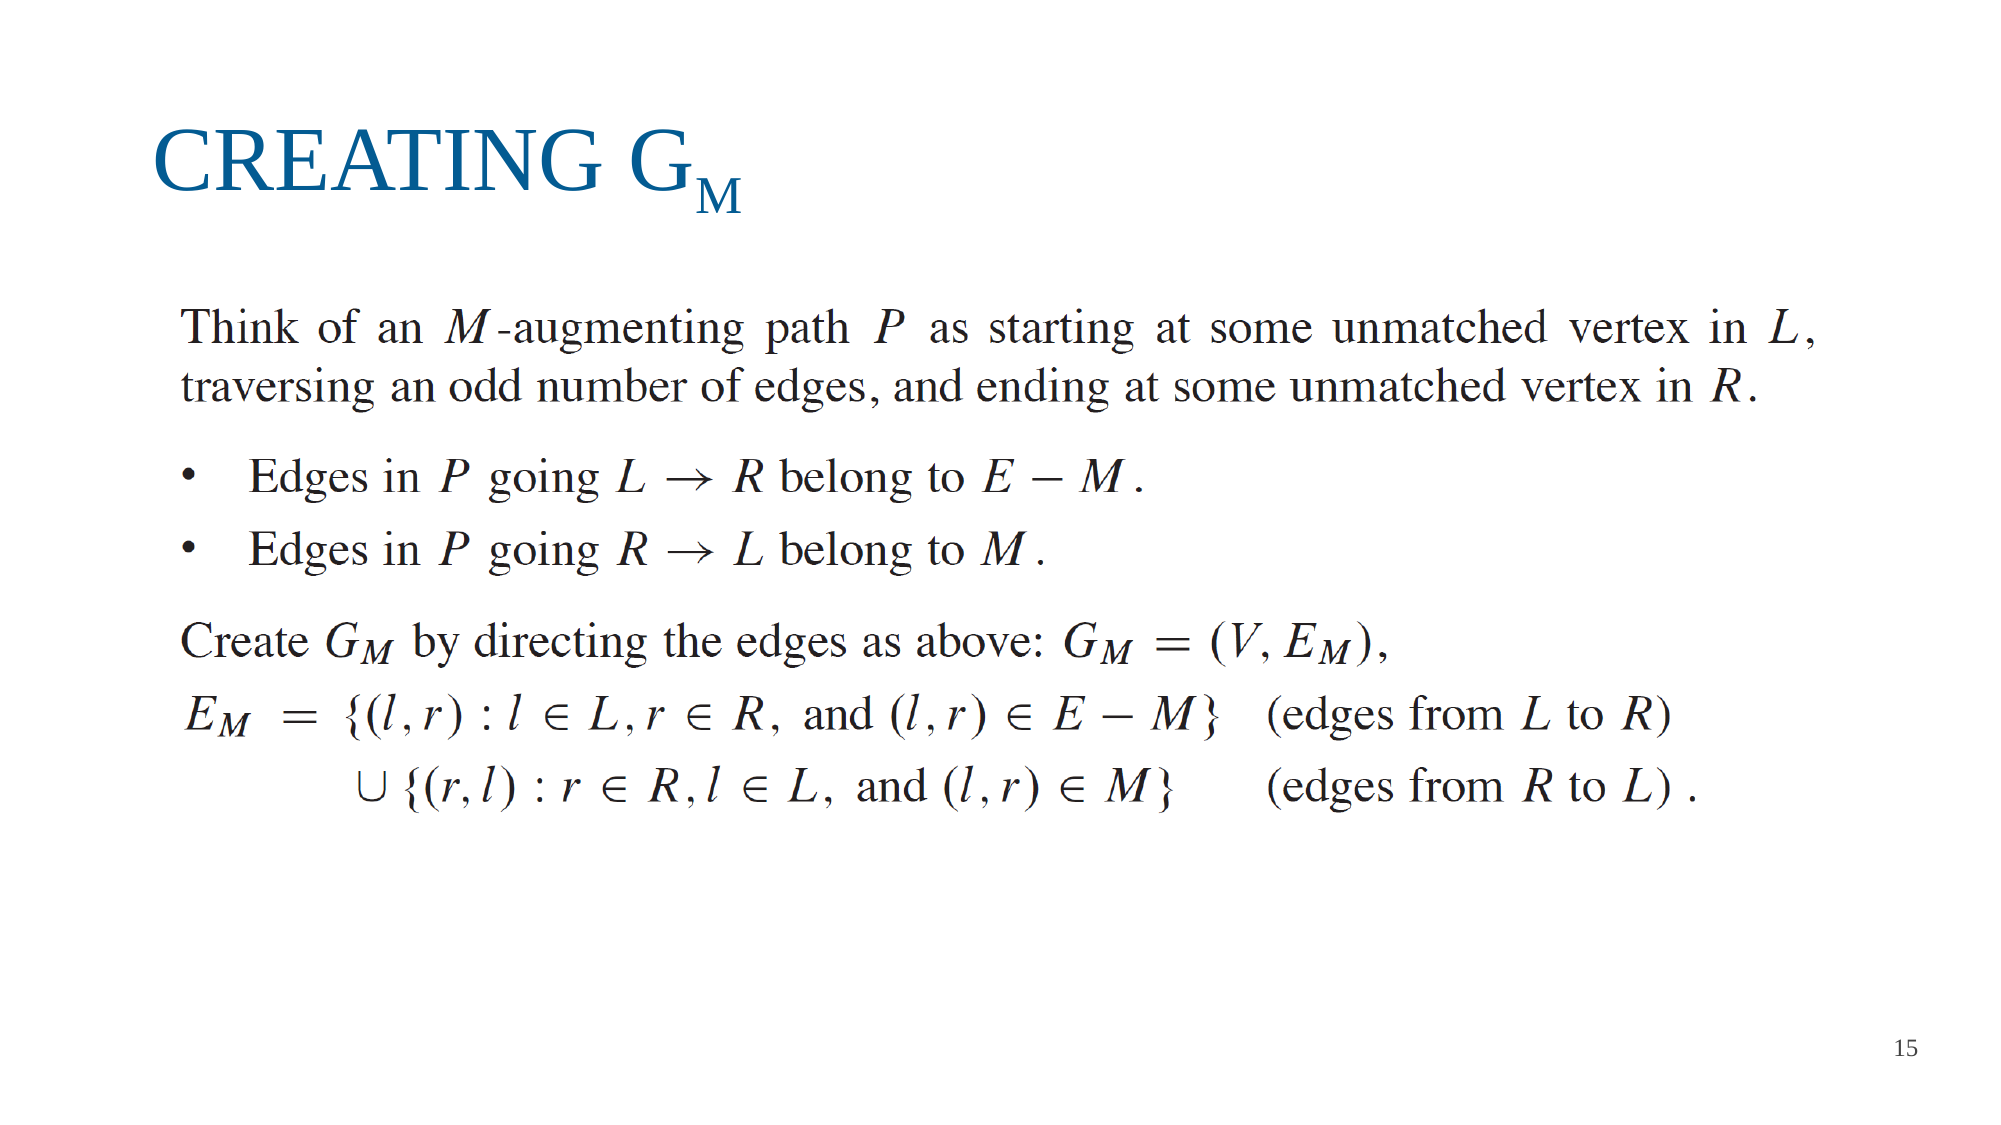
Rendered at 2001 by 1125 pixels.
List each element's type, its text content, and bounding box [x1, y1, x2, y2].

picture [159, 290, 1841, 834]
slide_number 15 [1483, 1016, 1934, 1077]
title CREATING GM [137, 48, 1863, 266]
